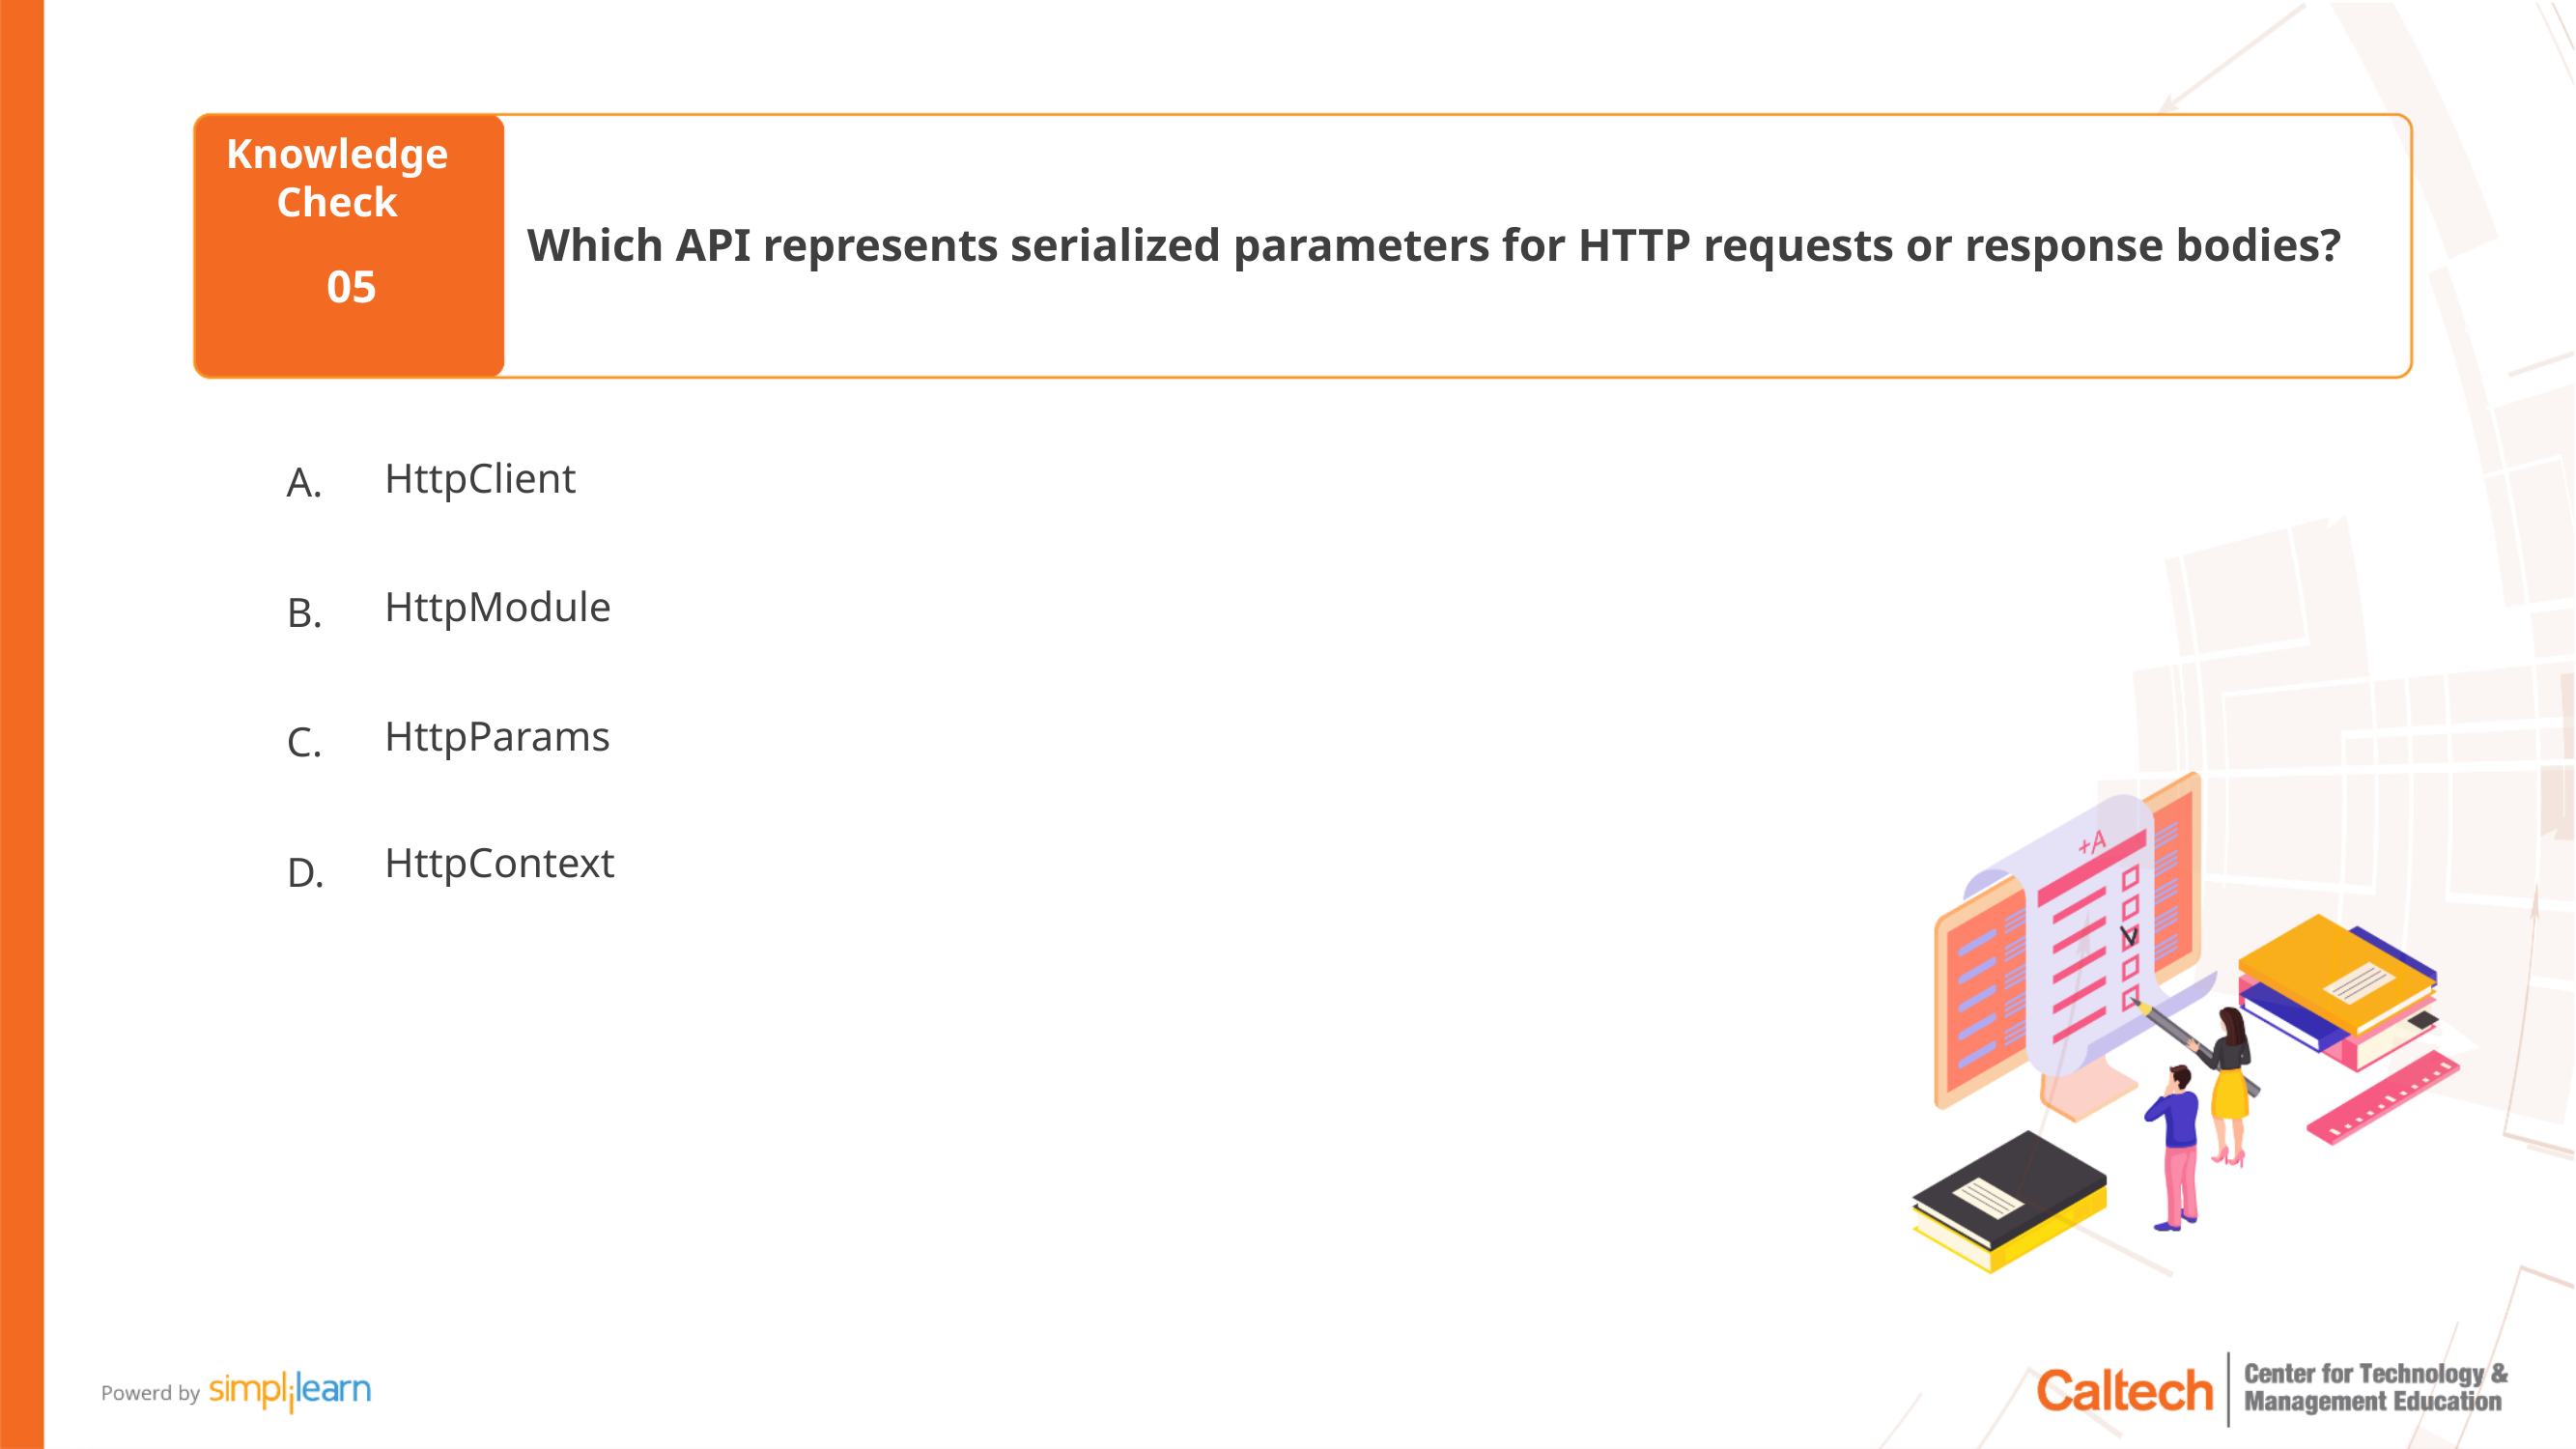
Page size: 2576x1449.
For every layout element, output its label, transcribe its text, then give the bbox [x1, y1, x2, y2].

list HttpModule [369, 554, 2153, 666]
list HttpClient [369, 424, 2153, 536]
list HttpContext [369, 811, 2153, 919]
picture [0, 0, 2576, 1449]
list HttpParams [369, 682, 2153, 794]
list 05 [264, 232, 404, 339]
list Which API represents serialized parameters for HTTP requests or response bodies? [512, 134, 2373, 360]
